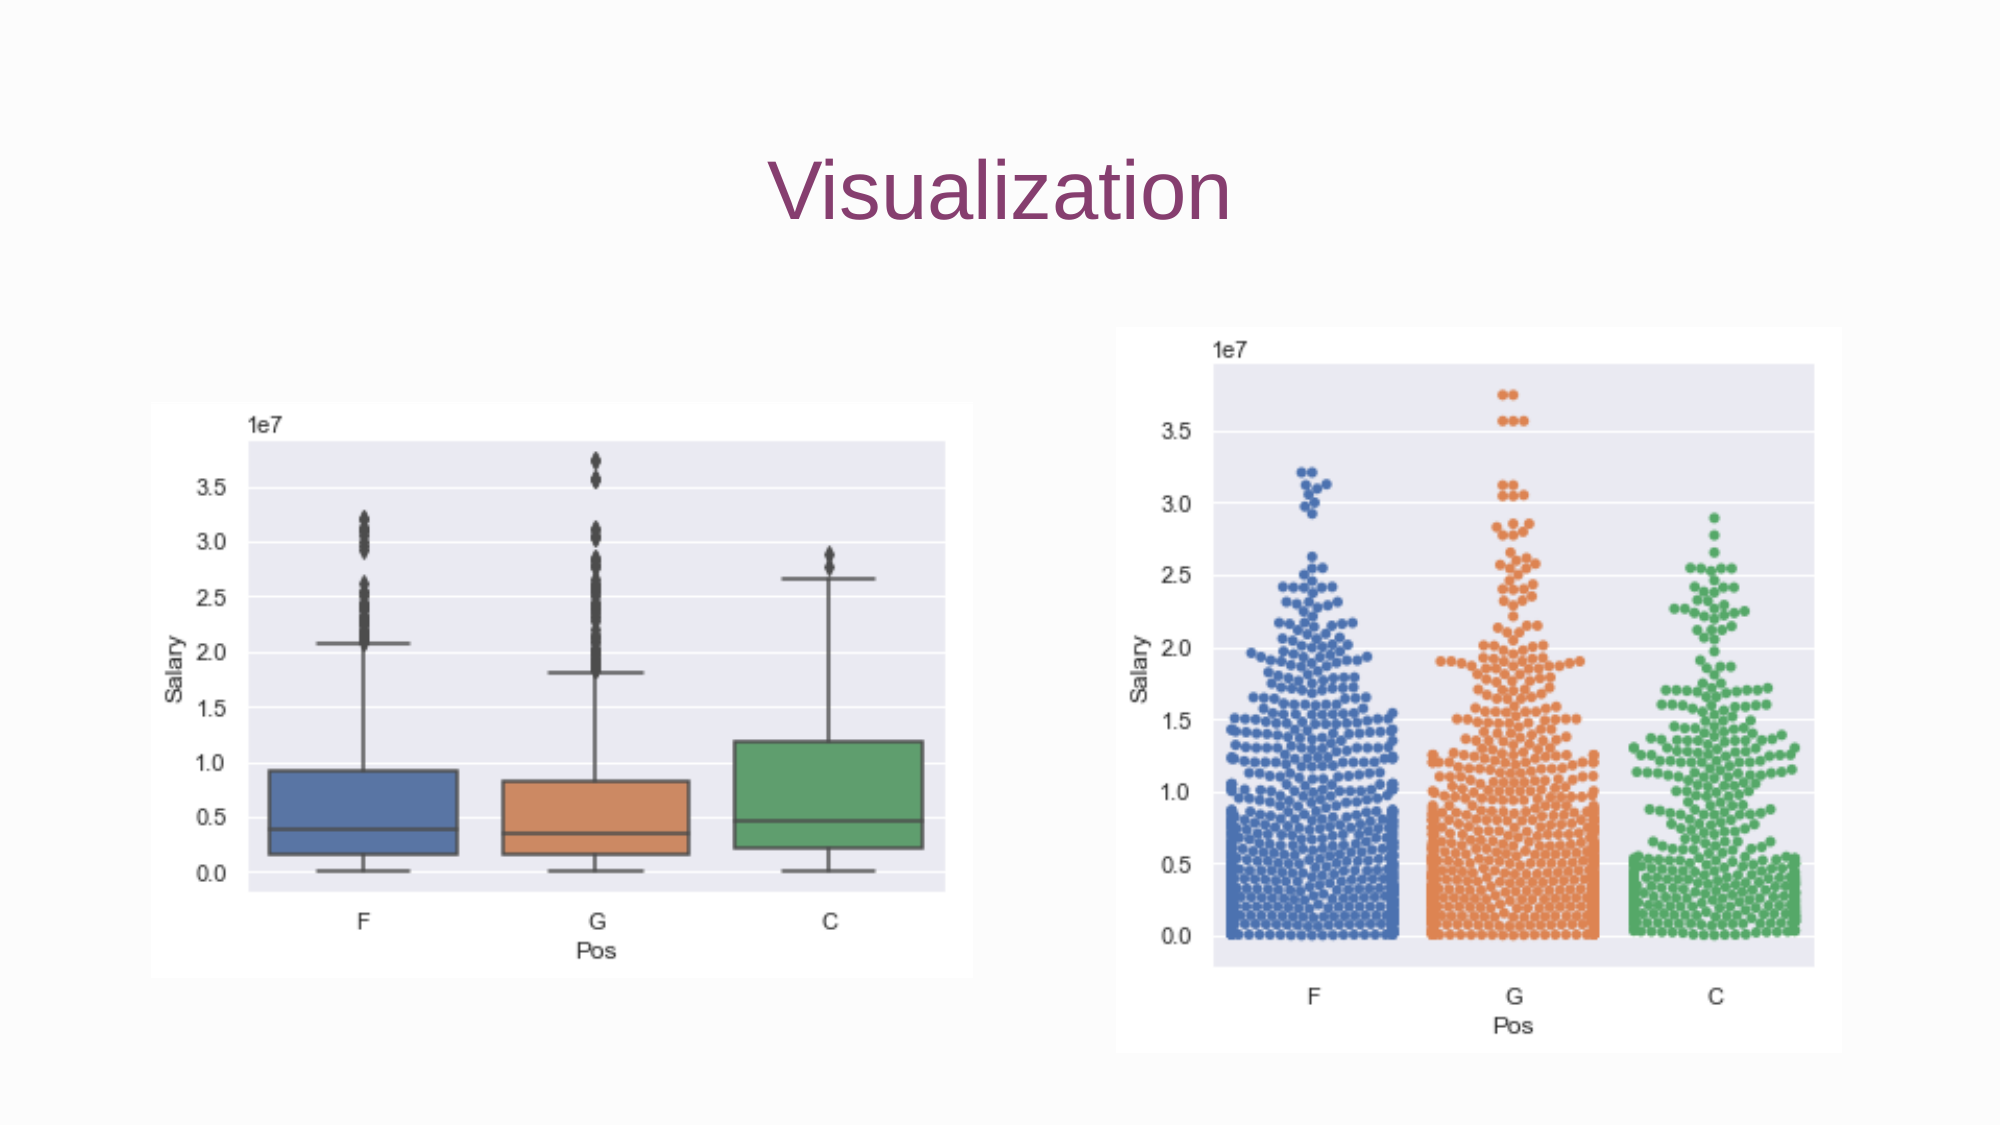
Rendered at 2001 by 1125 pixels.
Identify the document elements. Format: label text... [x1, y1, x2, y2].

text_box Visualization [0, 129, 2000, 244]
picture [151, 402, 973, 978]
picture [1116, 327, 1842, 1053]
